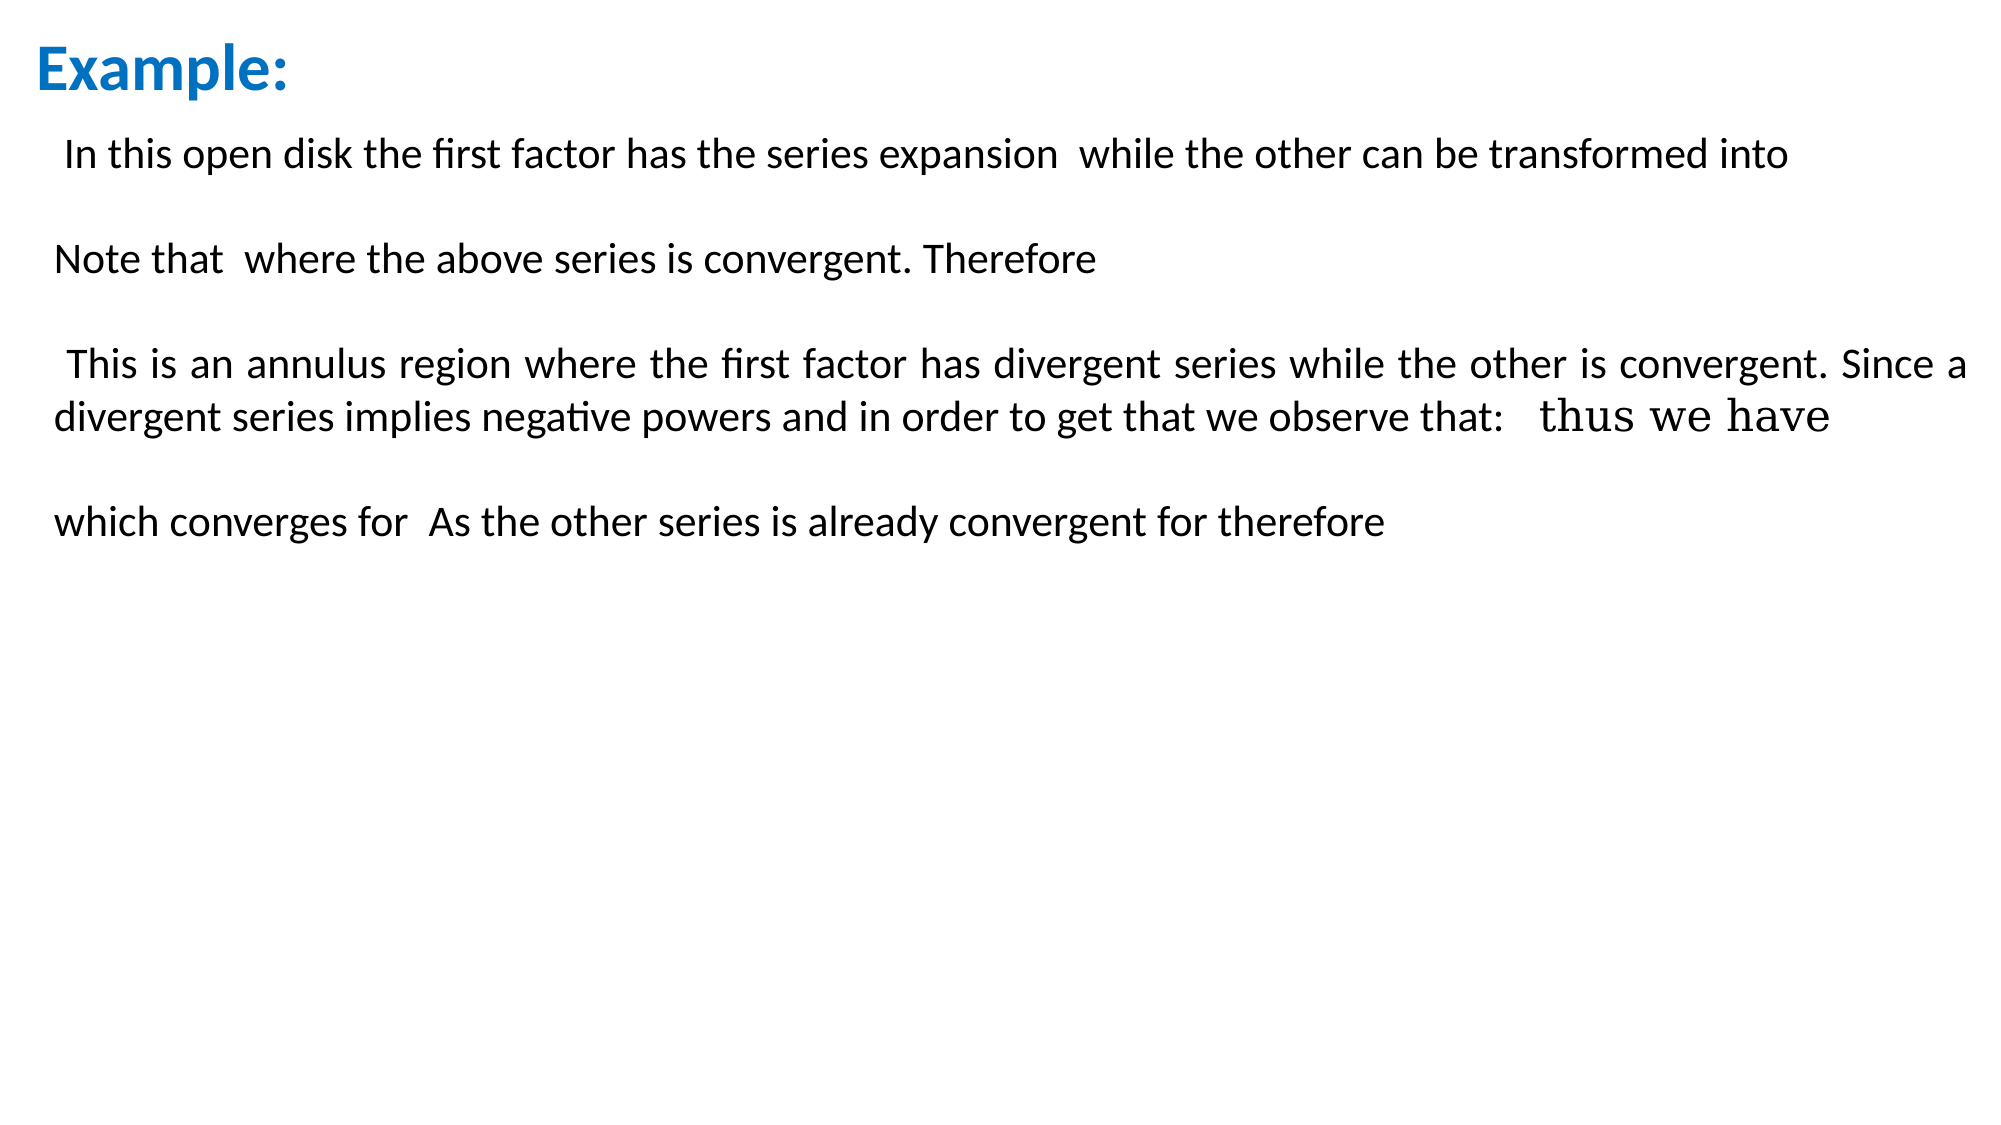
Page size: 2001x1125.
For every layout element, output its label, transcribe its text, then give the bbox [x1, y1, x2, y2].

text_box Example: [21, 16, 305, 112]
